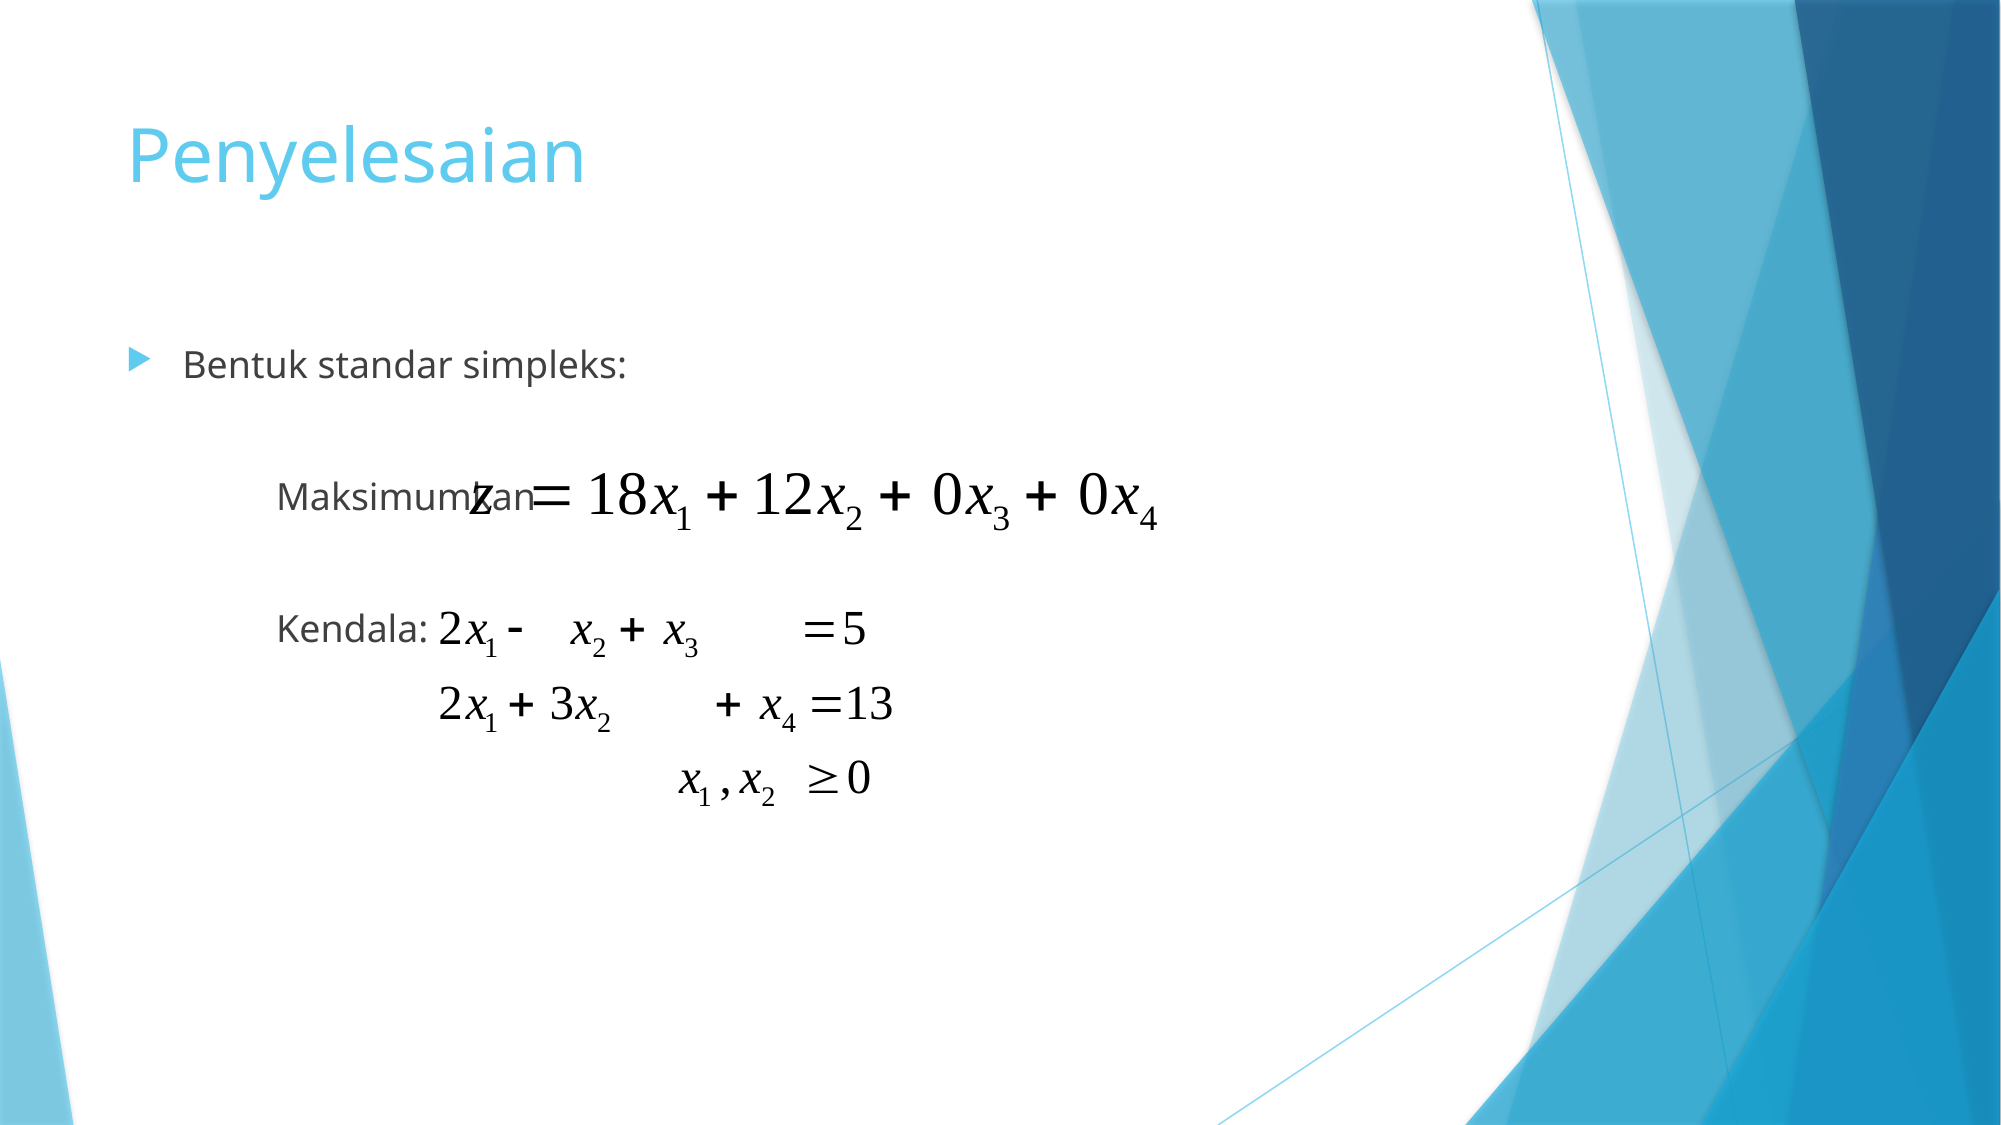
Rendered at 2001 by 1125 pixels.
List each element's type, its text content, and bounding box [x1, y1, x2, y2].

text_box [457, 452, 1186, 546]
title Penyelesaian [111, 99, 1522, 317]
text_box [430, 596, 901, 818]
list Bentuk standar simpleks: Maksimumkan Kendala: [111, 333, 1522, 992]
